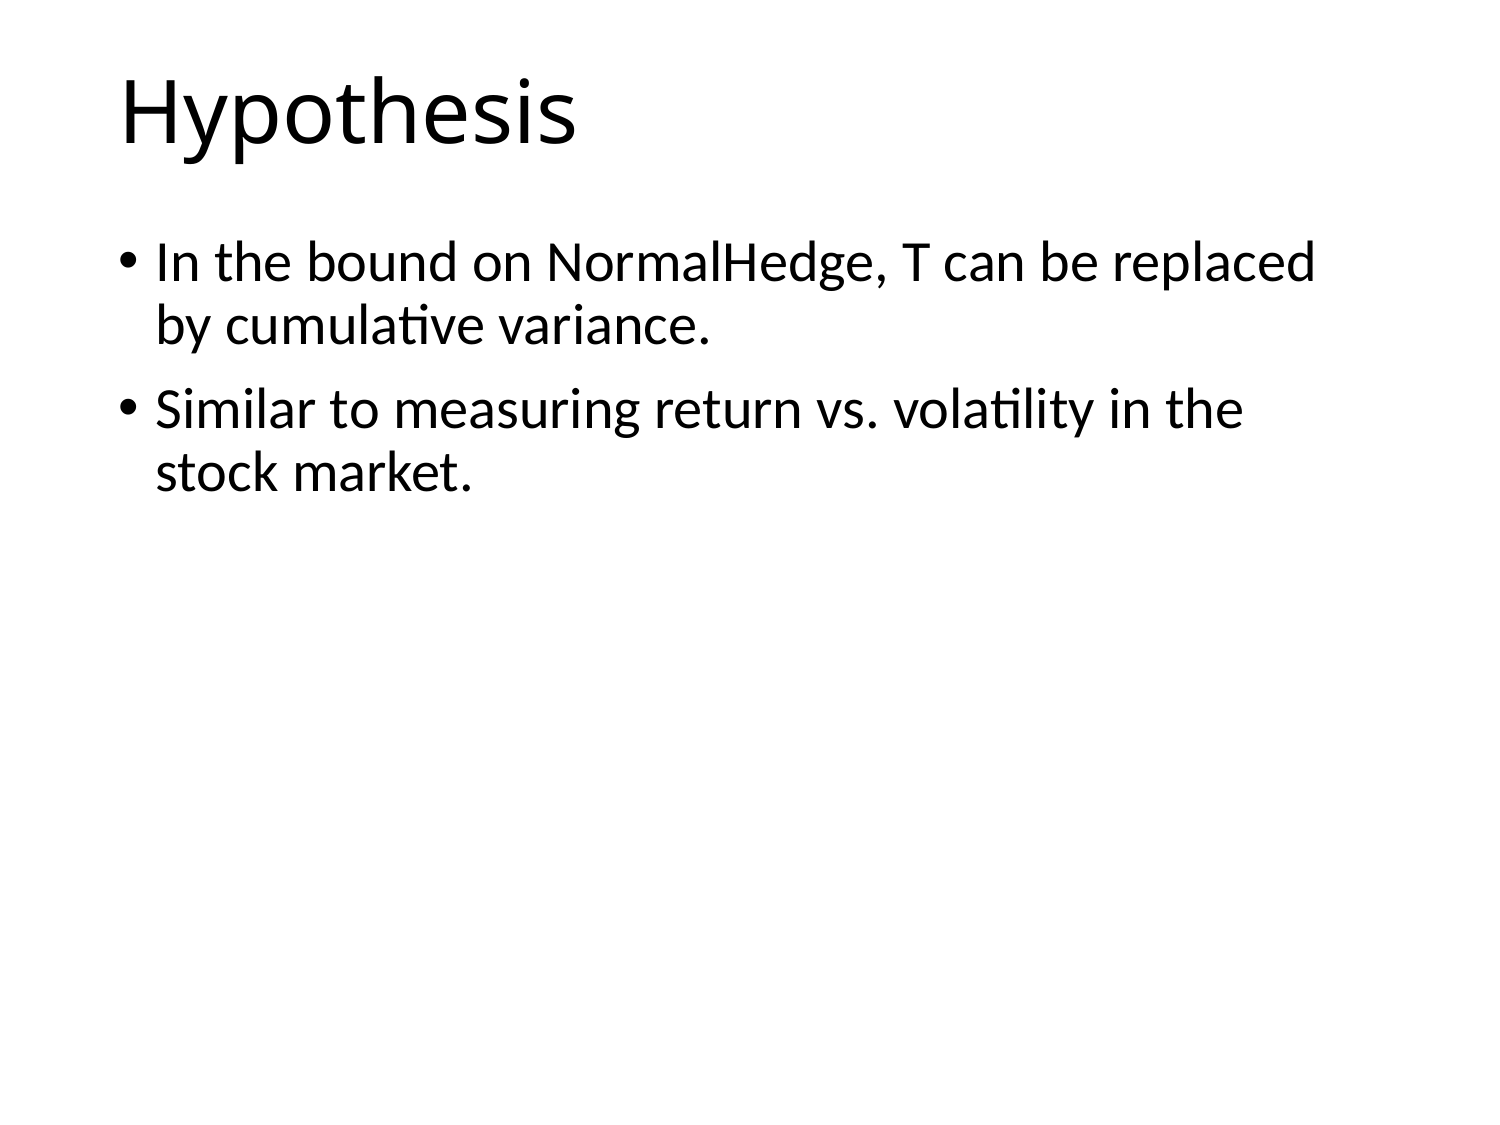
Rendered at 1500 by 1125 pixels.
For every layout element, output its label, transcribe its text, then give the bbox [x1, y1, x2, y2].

title Hypothesis [103, 59, 1397, 171]
list In the bound on NormalHedge, T can be replaced by cumulative variance. Similar to measuring return vs. volatility in the stock market. [103, 223, 1397, 1066]
